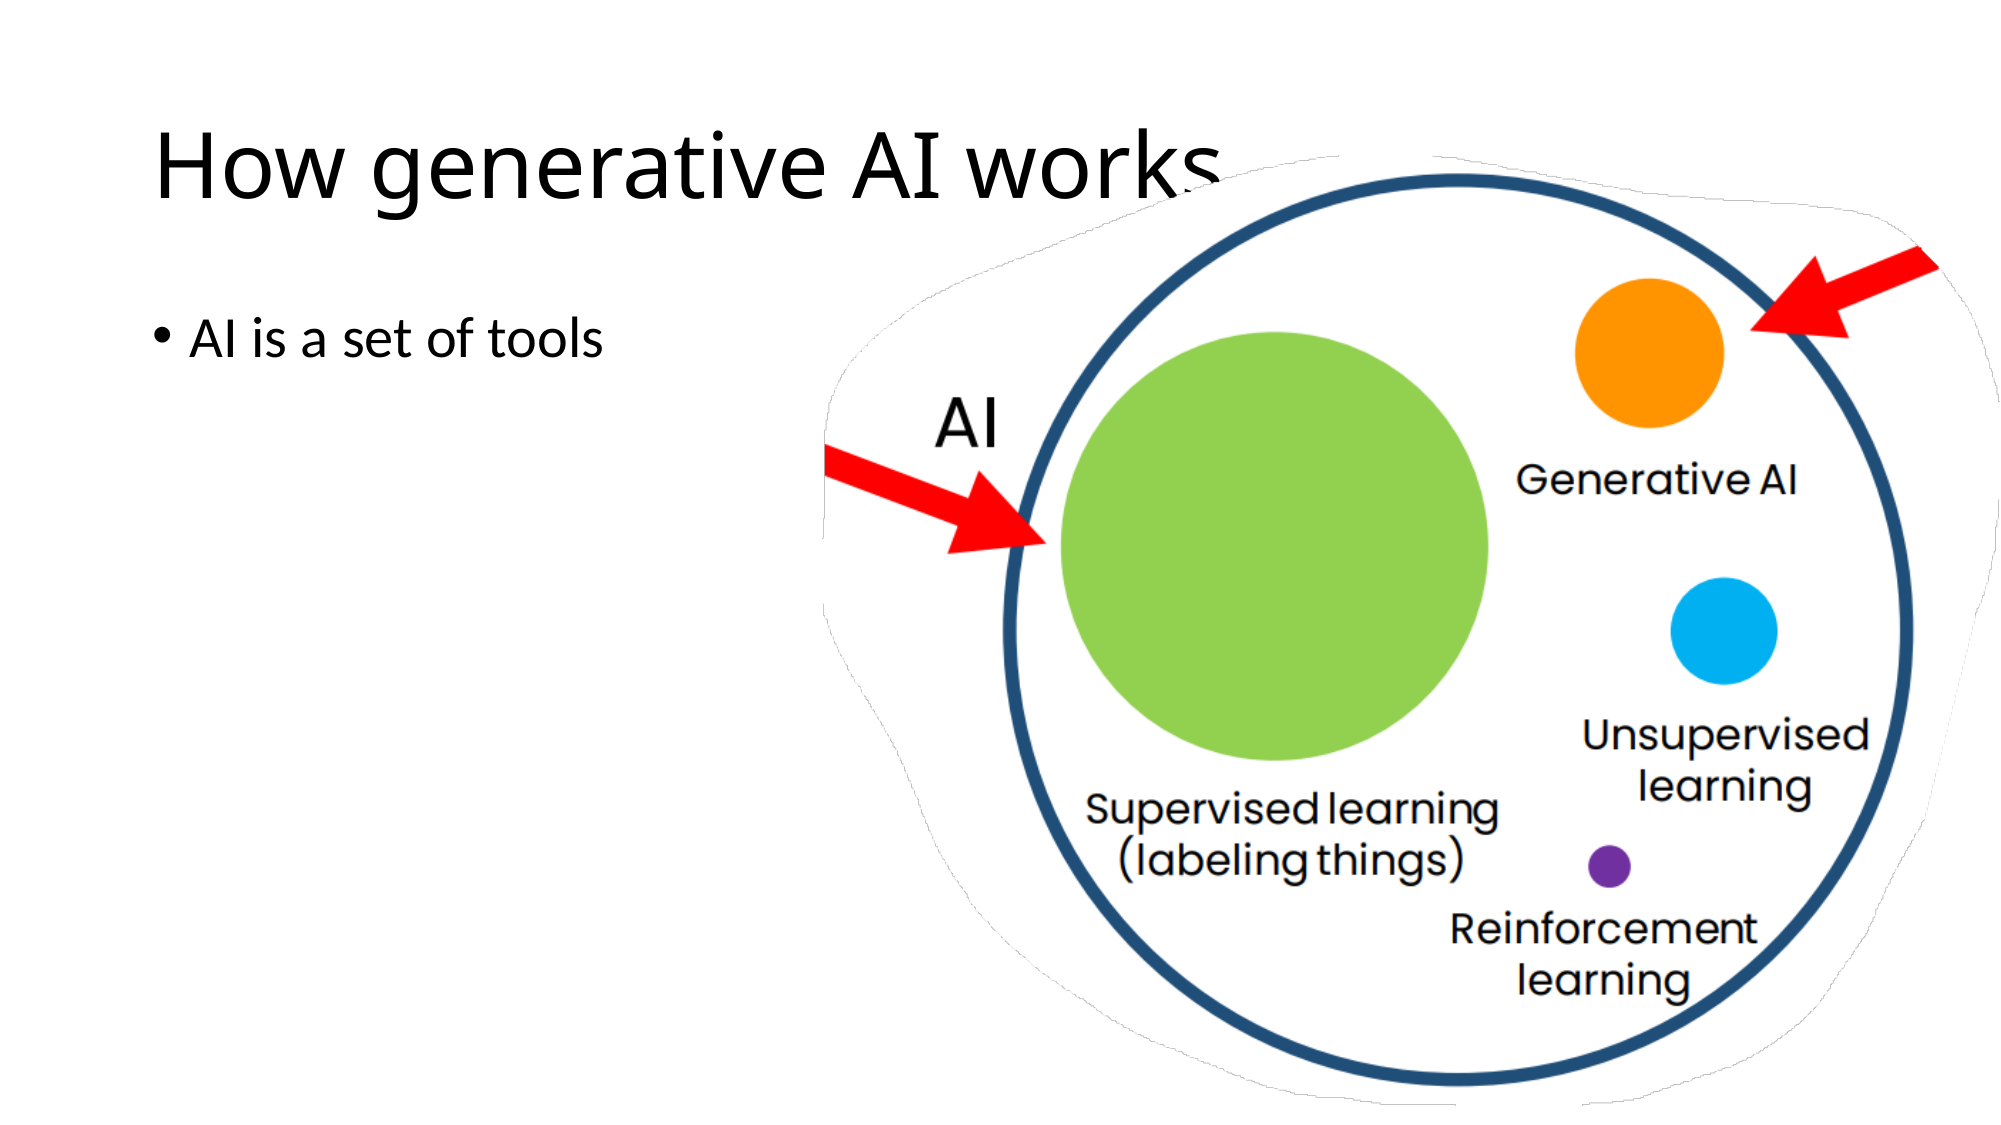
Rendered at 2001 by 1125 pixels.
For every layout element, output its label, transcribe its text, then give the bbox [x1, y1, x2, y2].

list AI is a set of tools [137, 299, 624, 1014]
picture [822, 155, 2000, 1106]
title How generative AI works [137, 59, 1863, 278]
